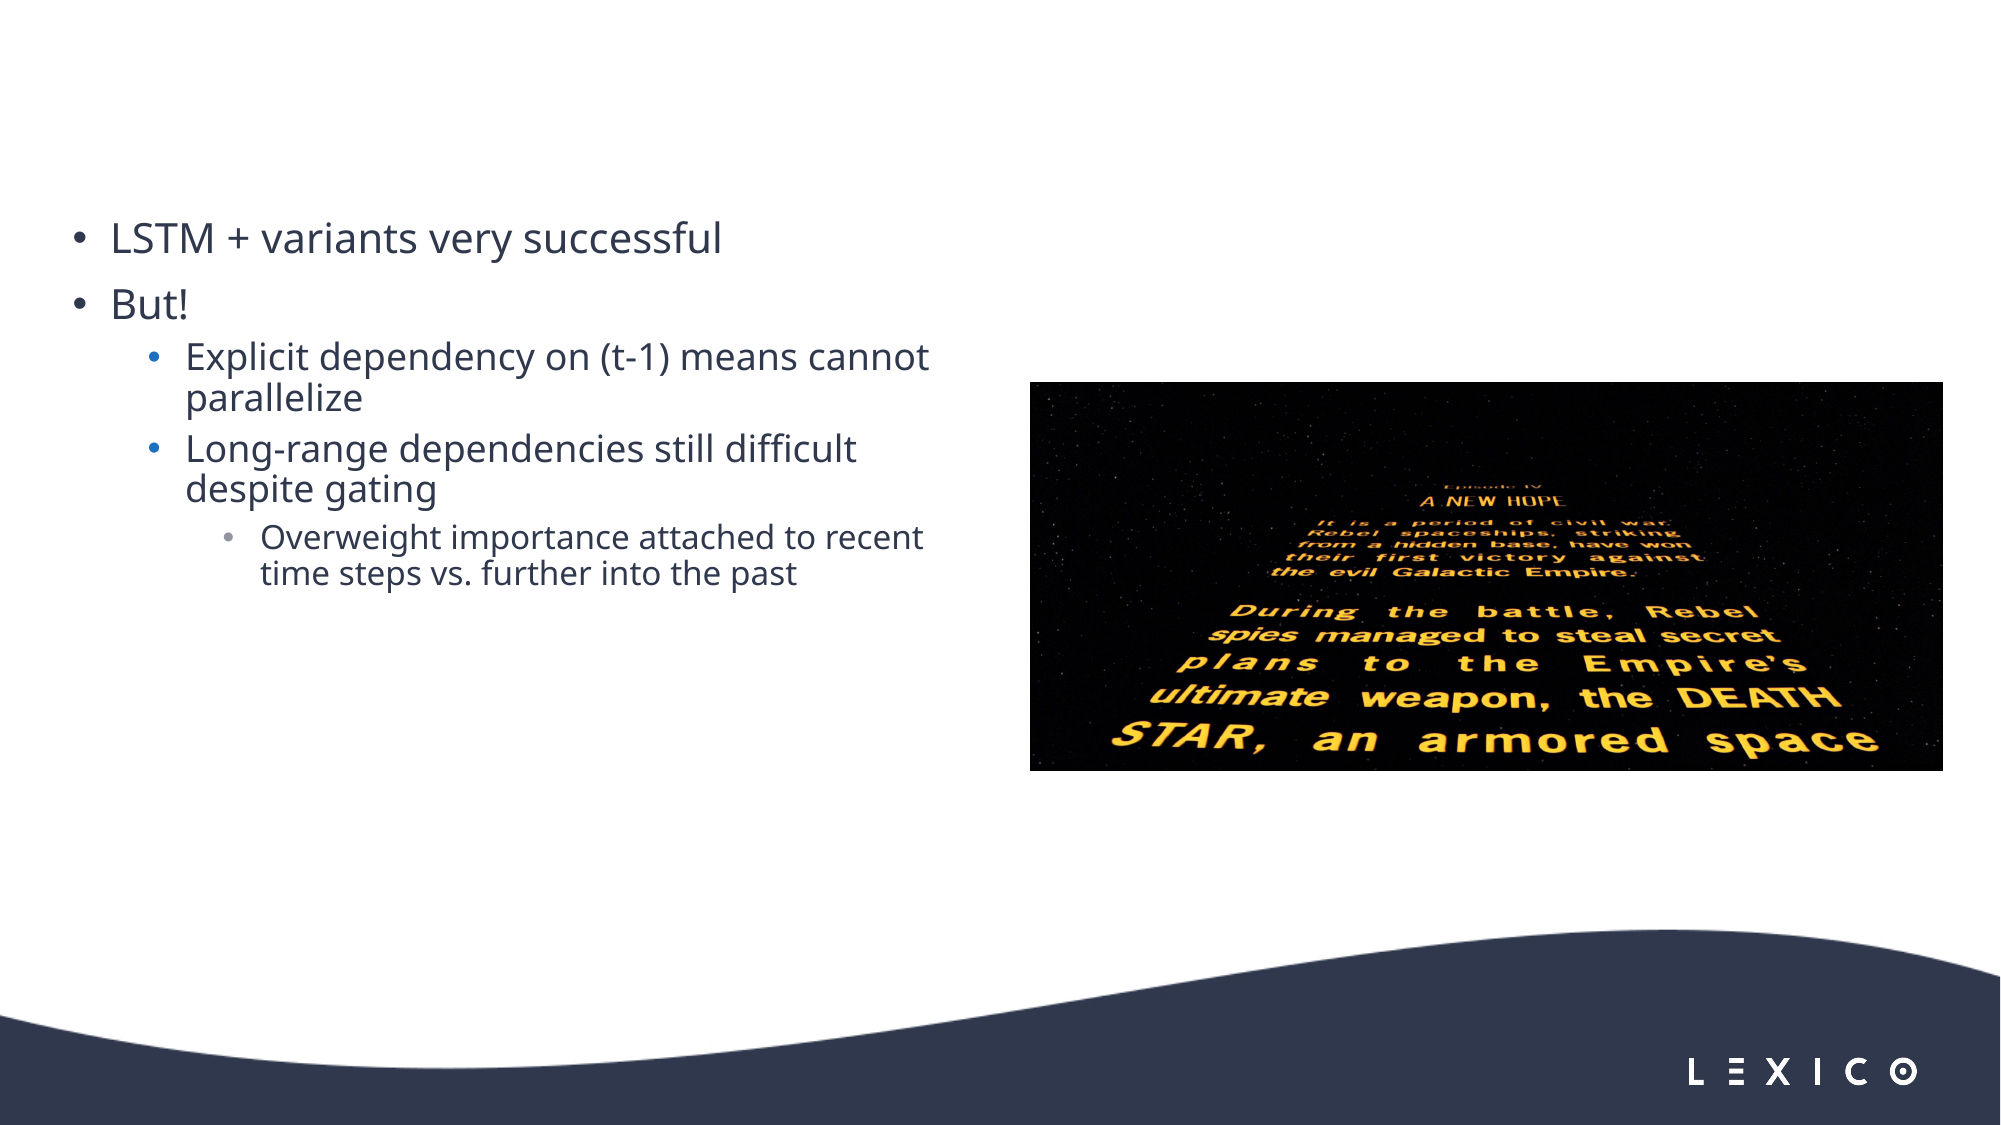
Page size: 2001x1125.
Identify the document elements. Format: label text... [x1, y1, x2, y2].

list LSTM + variants very successful But! Explicit dependency on (t-1) means cannot parallelize Long-range dependencies still difficult despite gating Overweight importance attached to recent time steps vs. further into the past [57, 209, 969, 924]
picture [0, 0, 2001, 1125]
